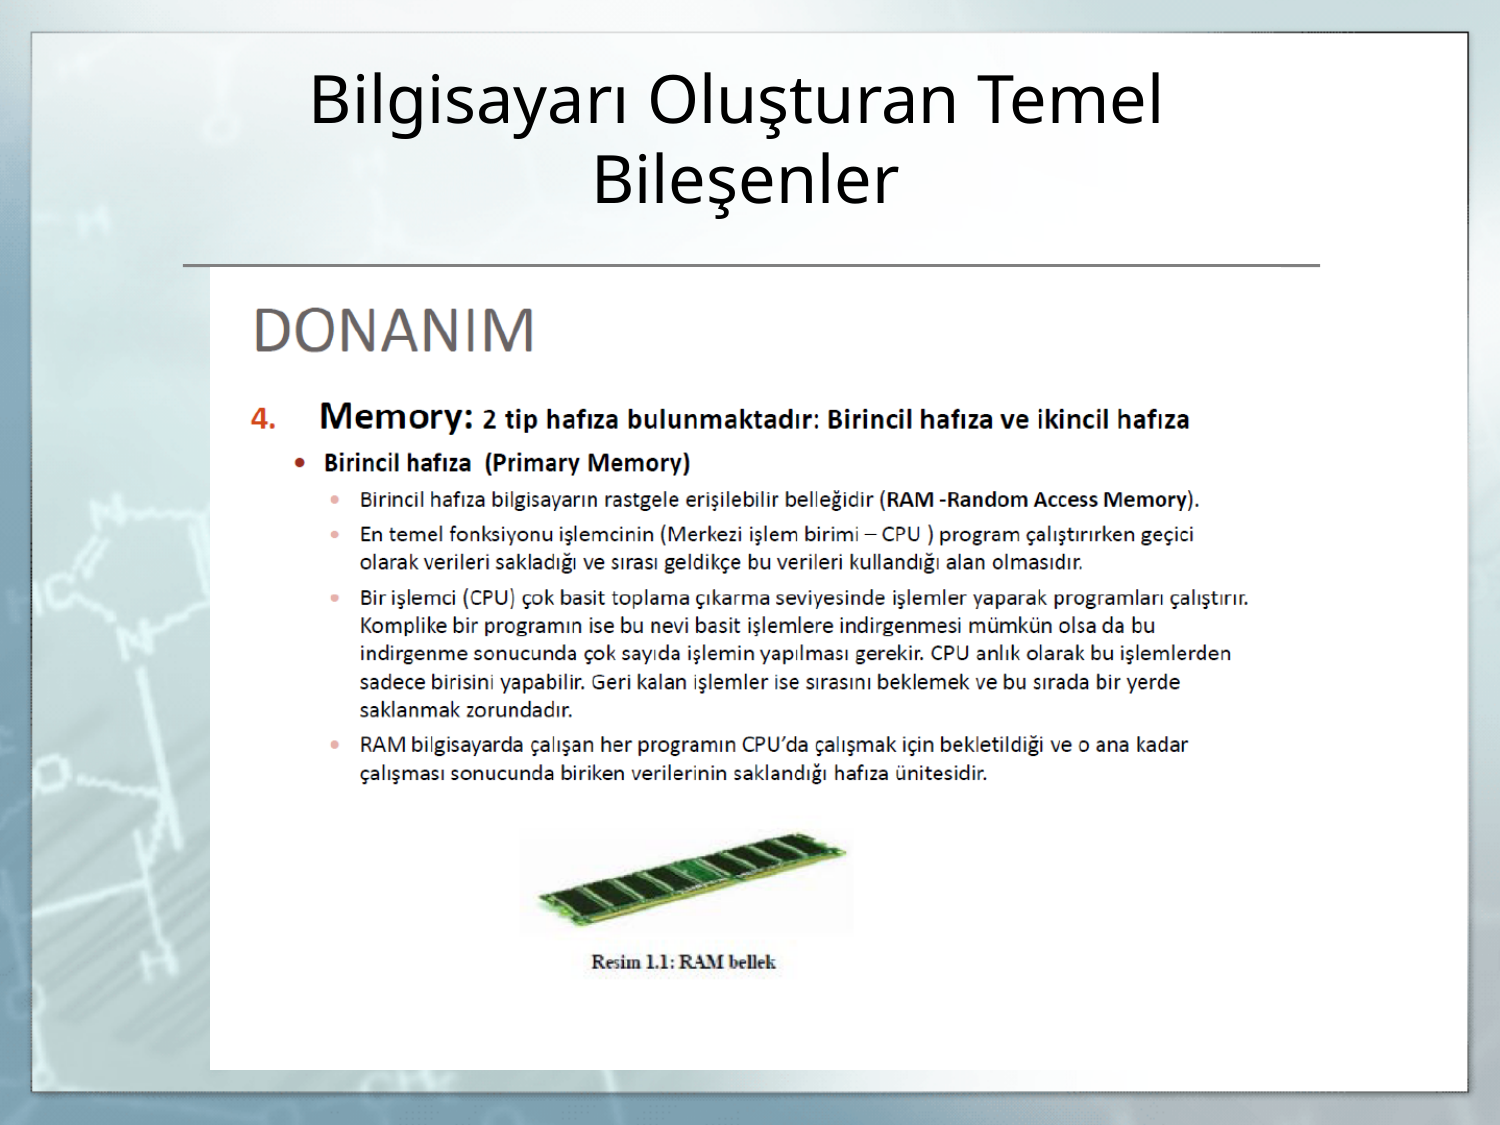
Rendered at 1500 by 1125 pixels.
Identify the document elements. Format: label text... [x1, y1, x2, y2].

text_box Bilgisayarı Oluşturan Temel Bileşenler [0, 54, 1496, 220]
picture [0, 0, 1500, 1125]
